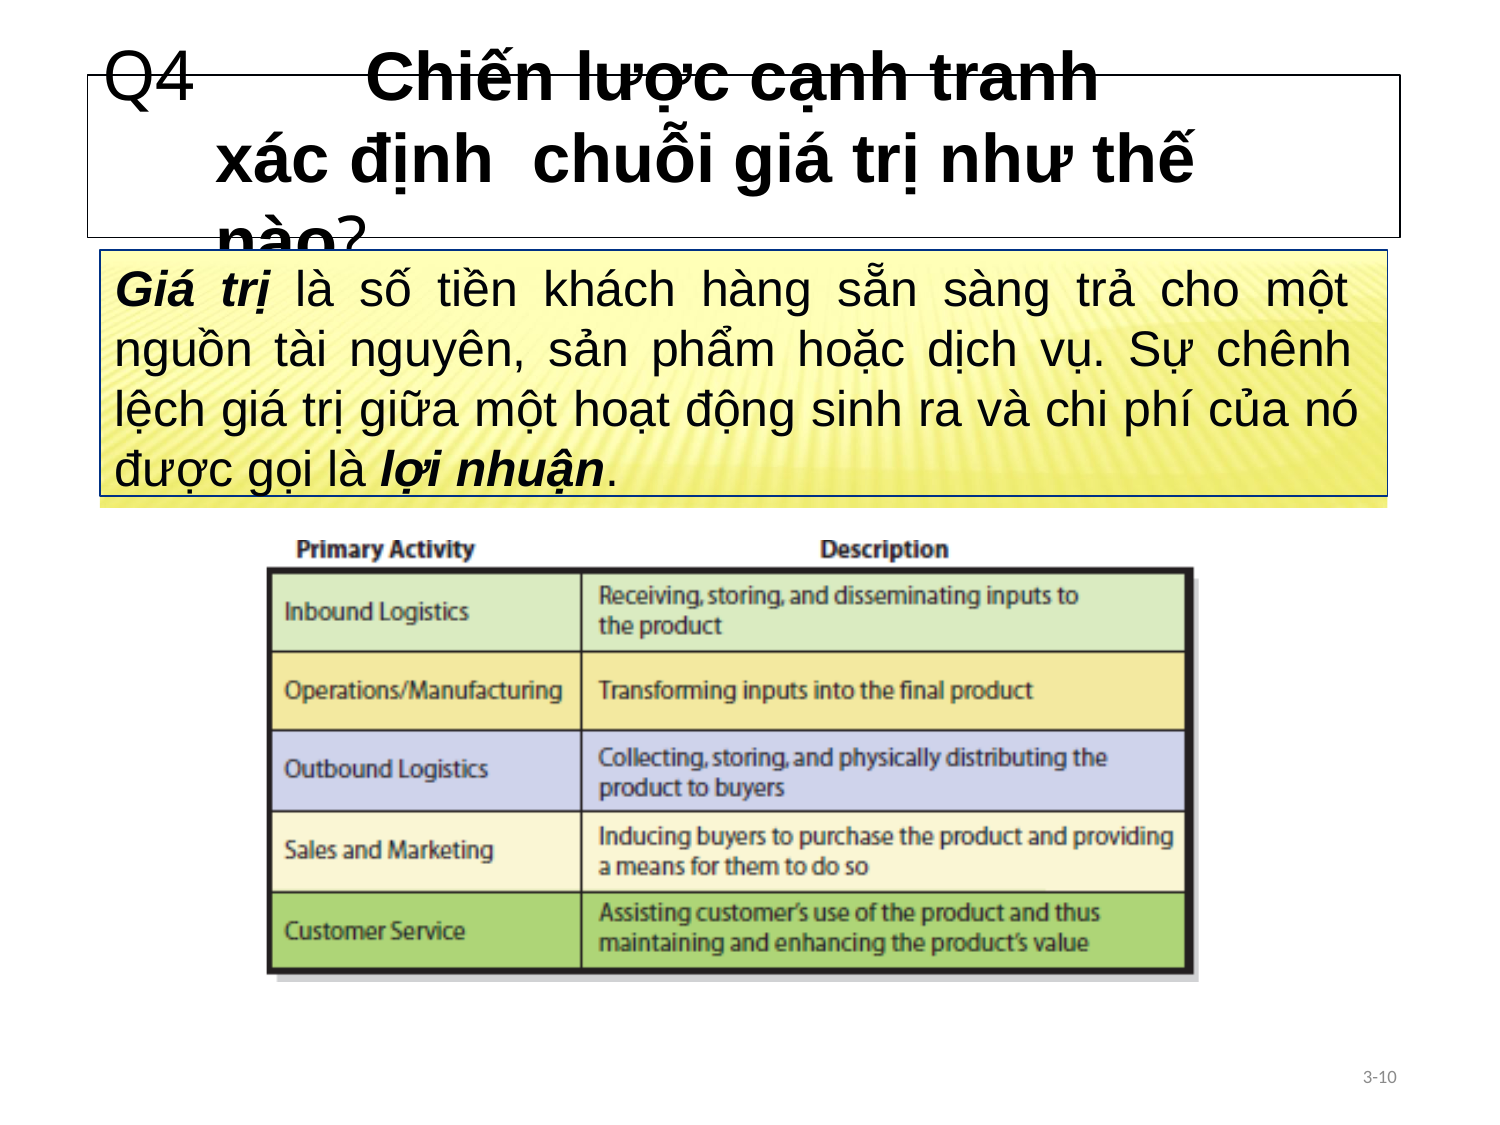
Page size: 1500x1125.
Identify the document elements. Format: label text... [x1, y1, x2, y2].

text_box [0, 0, 1401, 1017]
slide_number 3-10 [1059, 1017, 1397, 1125]
